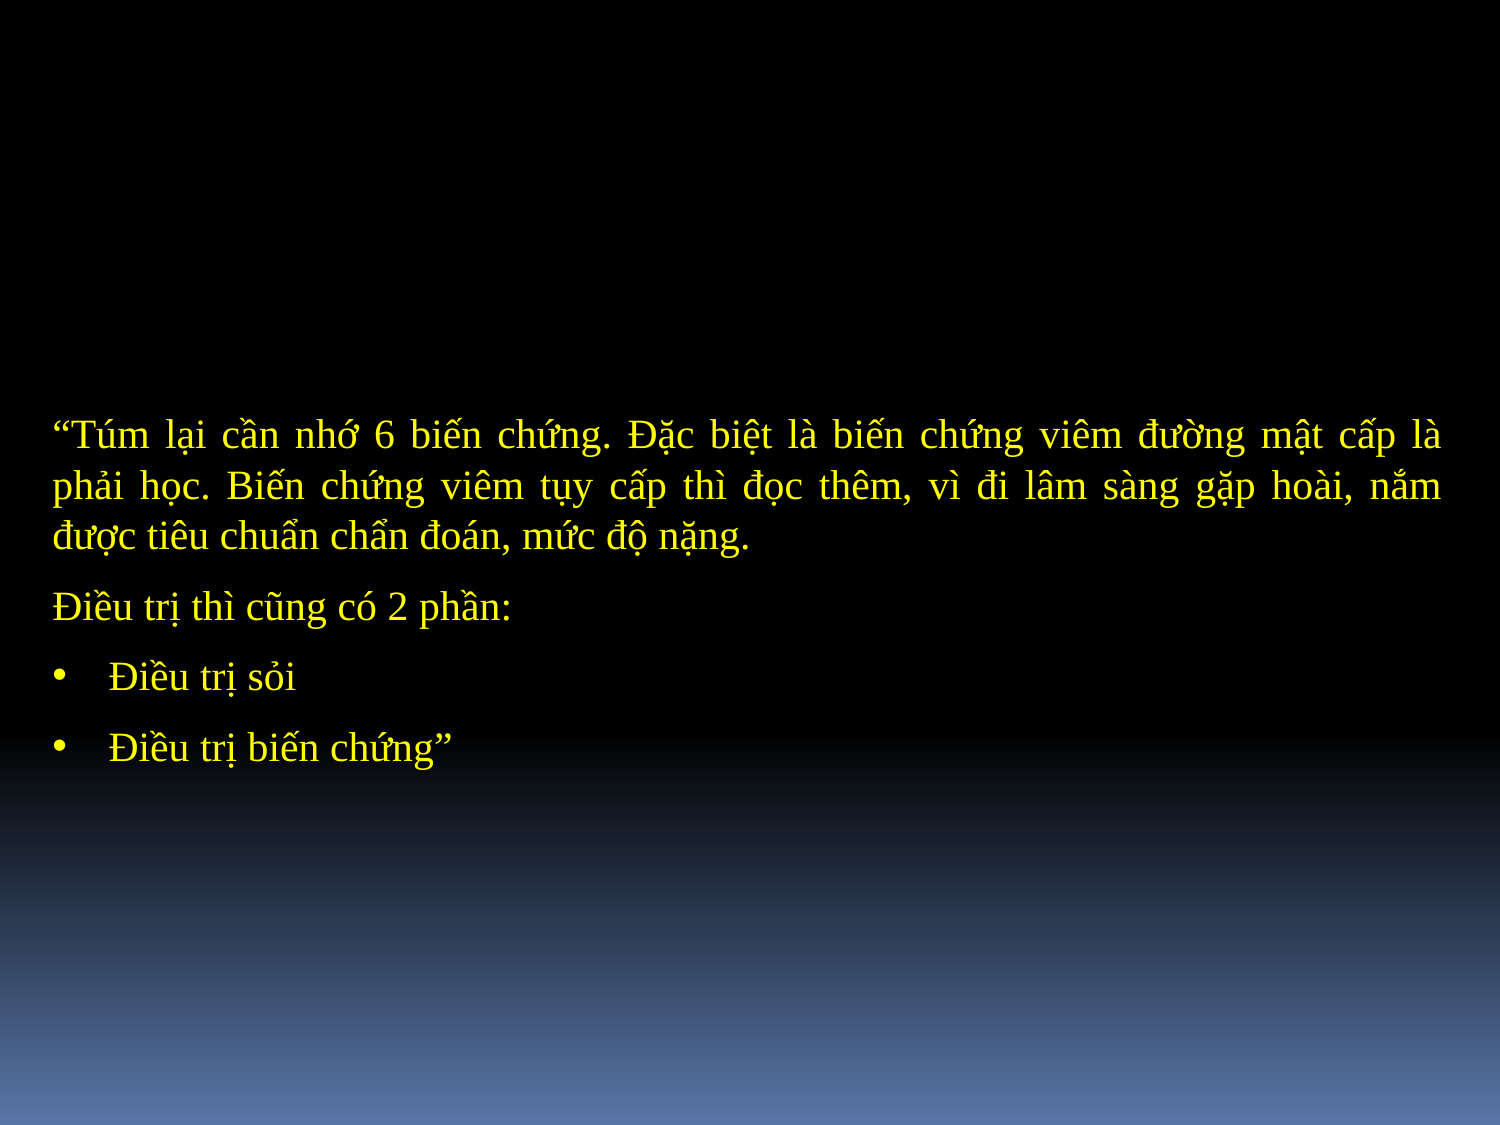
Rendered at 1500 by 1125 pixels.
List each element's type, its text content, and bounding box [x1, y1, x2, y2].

text_box “Túm lại cần nhớ 6 biến chứng. Đặc biệt là biến chứng viêm đường mật cấp là phải học. Biến chứng viêm tụy cấp thì đọc thêm, vì đi lâm sàng gặp hoài, nắm được tiêu chuẩn chẩn đoán, mức độ nặng. Điều trị thì cũng có 2 phần: Điều trị sỏi Điều trị biến chứng” [37, 399, 1458, 778]
